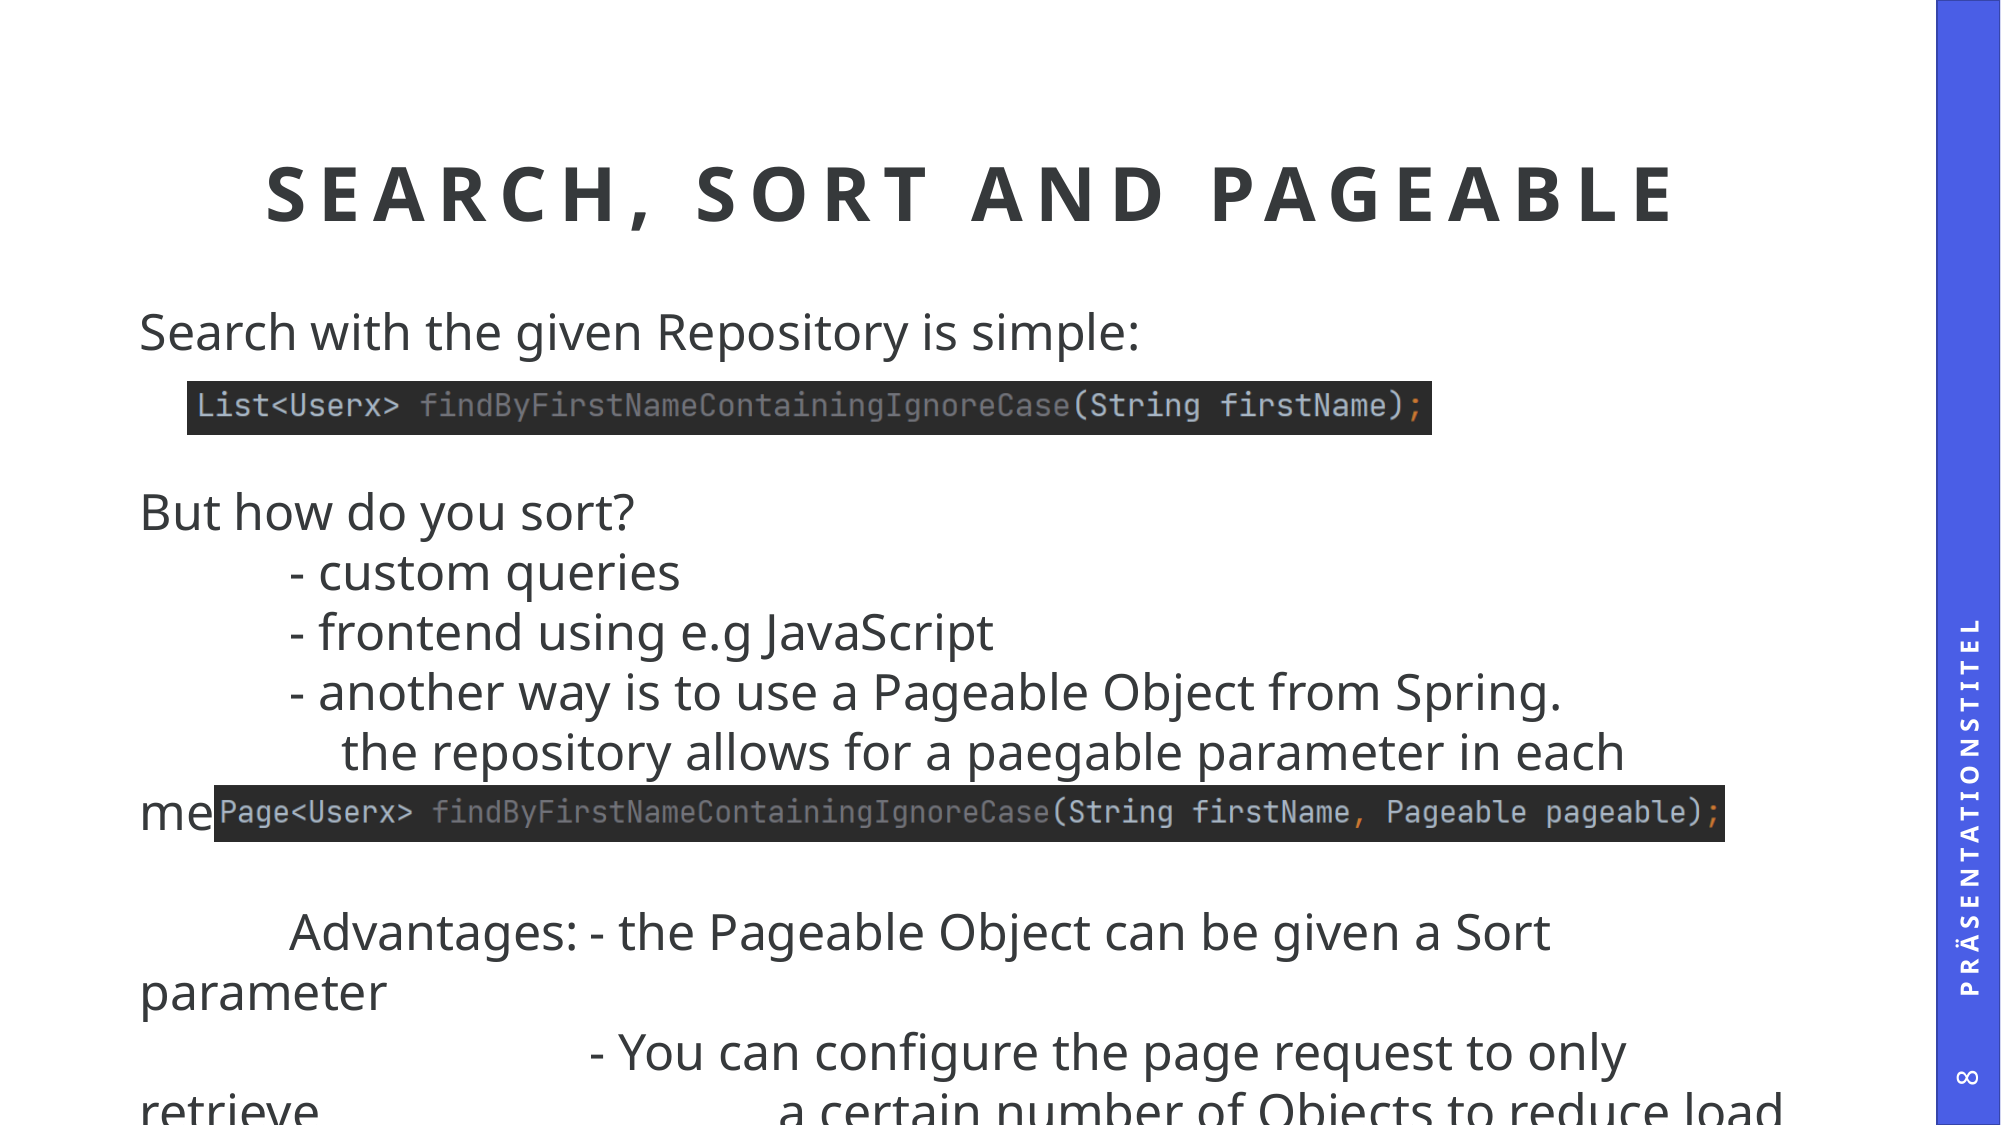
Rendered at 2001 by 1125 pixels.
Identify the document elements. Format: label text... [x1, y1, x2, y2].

picture [187, 380, 1432, 435]
picture [214, 785, 1725, 842]
footer Präsentationstitel [1937, 0, 2000, 1032]
title Search, Sort and Pageable [139, 143, 1800, 251]
list Search with the given Repository is simple: But how do you sort? - custom queries - frontend using e.g JavaScript - another way is to use a Pageable Object from Spring. the repository allows for a paegable parameter in each method: Advantages: - the Pageable Object can be given a Sort parameter - You can configure the page request to only retrieve a certain number of Objects to reduce load [139, 299, 1801, 1014]
slide_number 8 [1937, 1032, 2000, 1125]
